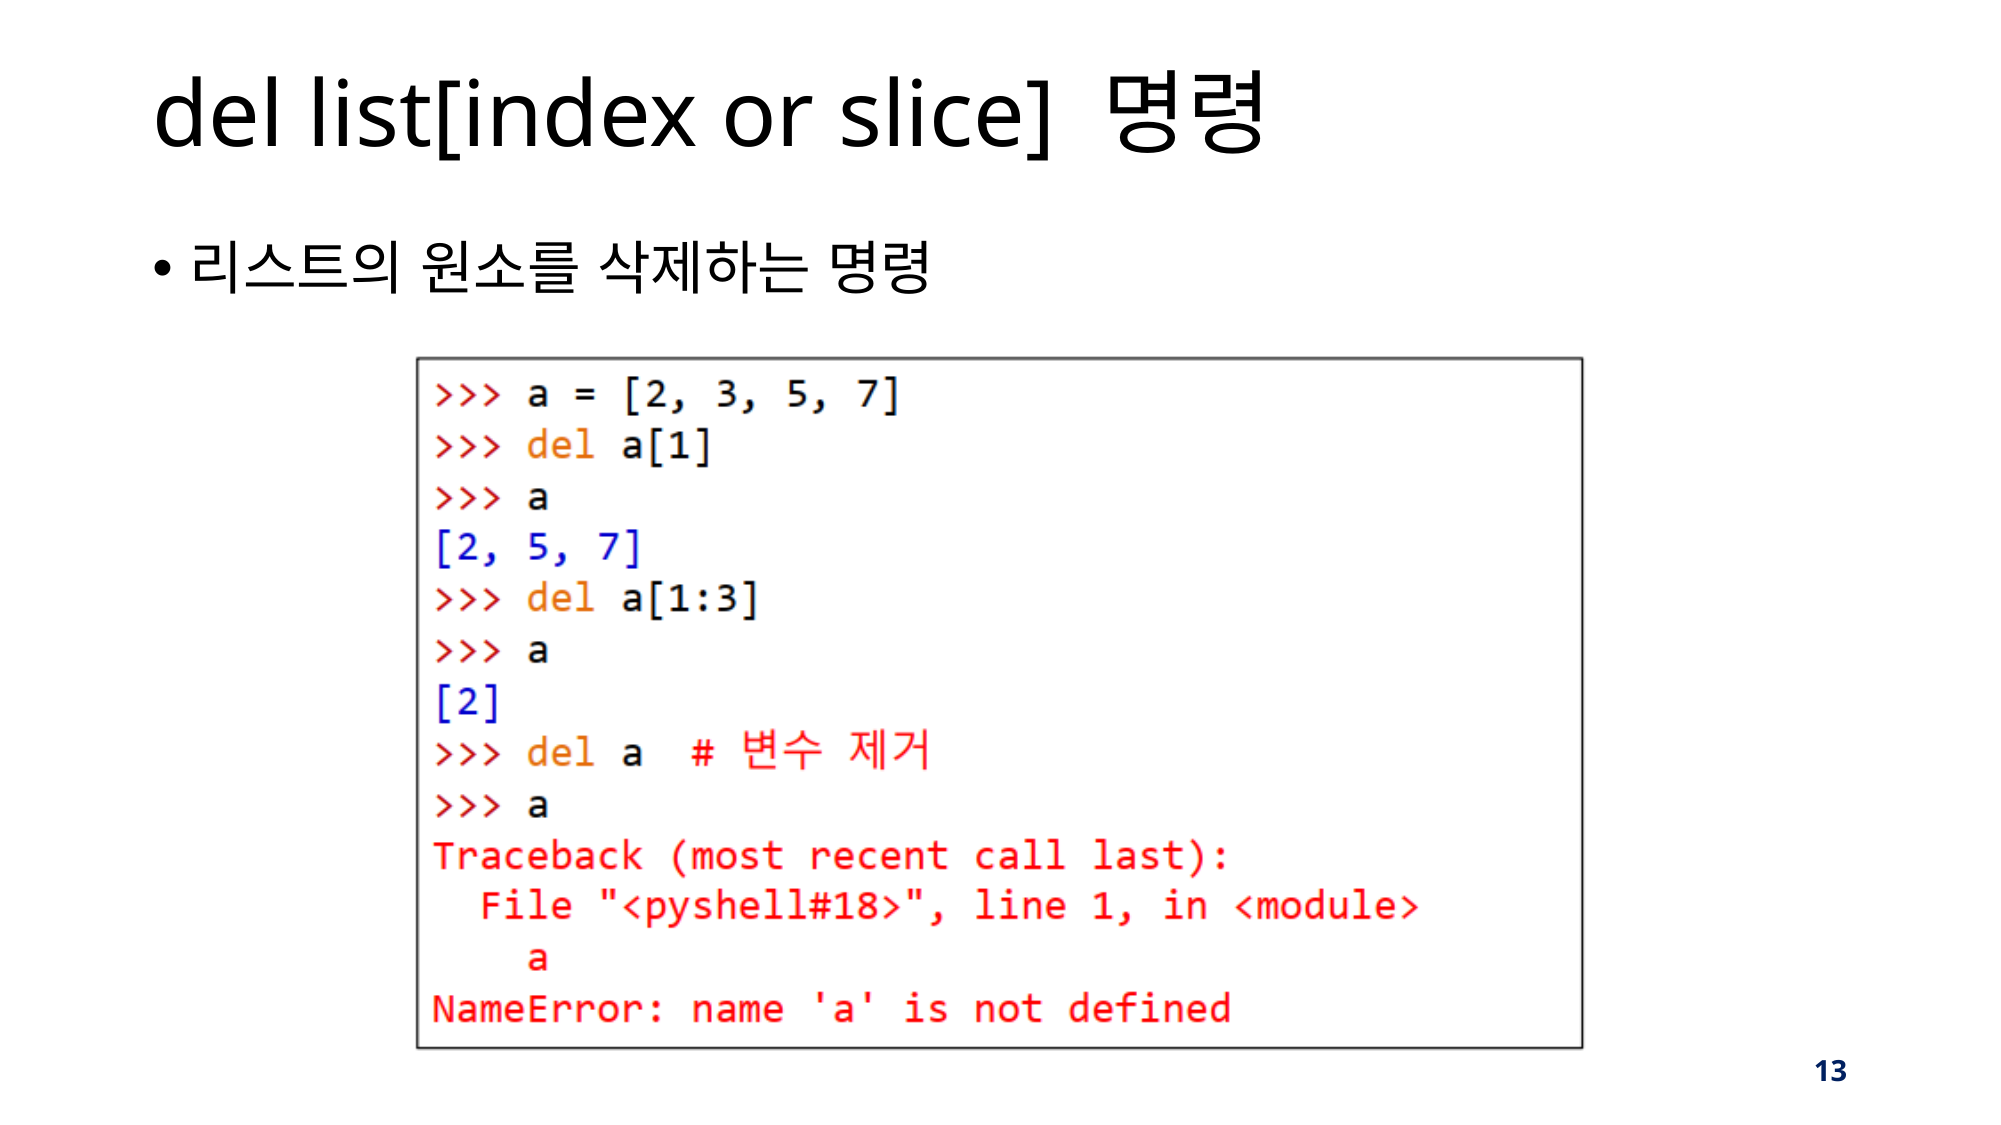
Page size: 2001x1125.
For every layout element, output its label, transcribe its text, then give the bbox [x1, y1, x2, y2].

list 리스트의 원소를 삭제하는 명령 [137, 231, 1863, 1014]
title del list[index or slice] 명령 [137, 59, 1863, 179]
picture [389, 336, 1611, 1066]
slide_number ‹#› [1412, 1042, 1863, 1103]
